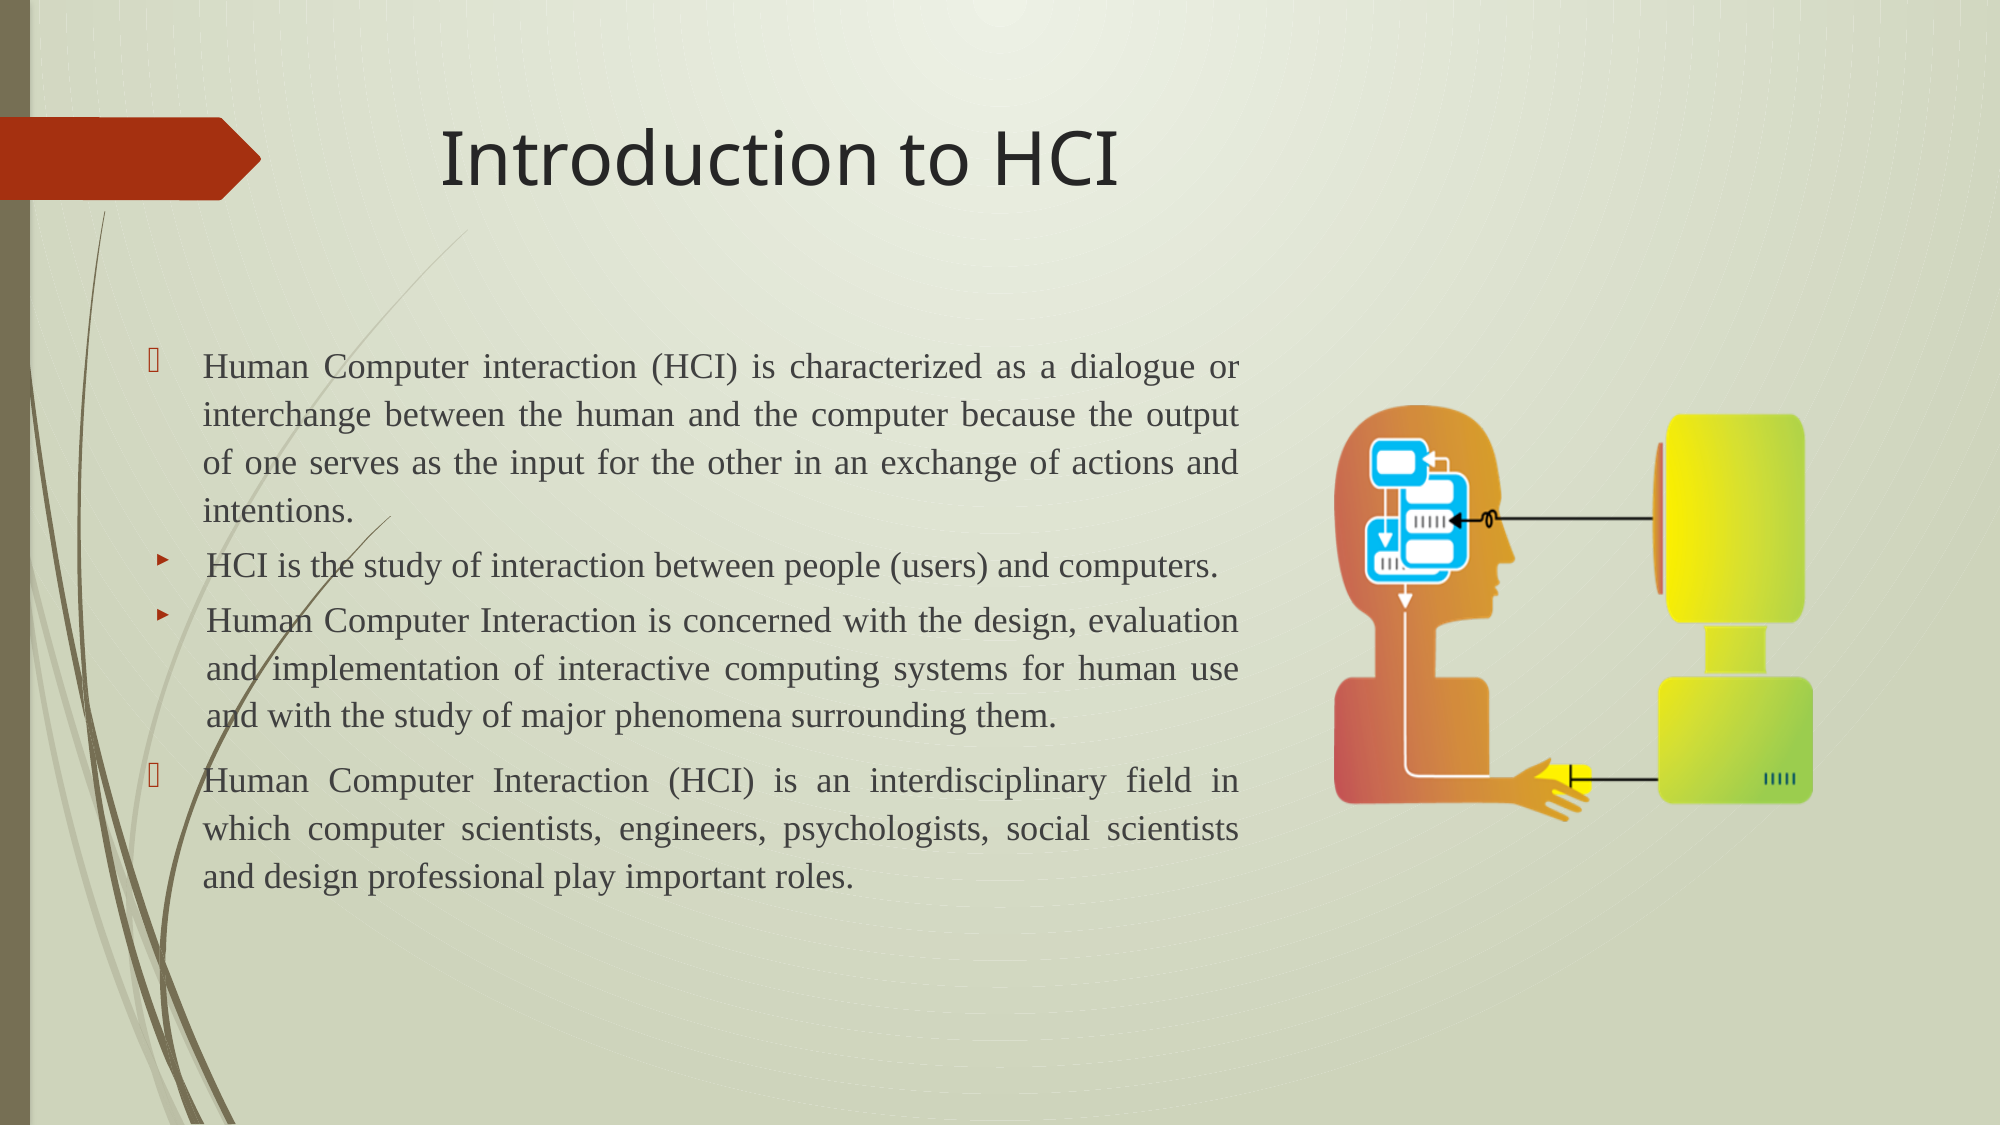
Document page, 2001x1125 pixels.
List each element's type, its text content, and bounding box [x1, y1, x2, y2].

picture [1333, 404, 1814, 823]
list Human Computer interaction (HCI) is characterized as a dialogue or interchange between the human and the computer because the output of one serves as the input for the other in an exchange of actions and intentions. HCI is the study of interaction between people (users) and computers. Human Computer Interaction is concerned with the design, evaluation and implementation of interactive computing systems for human use and with the study of major phenomena surrounding them. Human Computer Interaction (HCI) is an interdisciplinary field in which computer scientists, engineers, psychologists, social scientists and design professional play important roles. [132, 330, 1255, 956]
title Introduction to HCI [425, 102, 1888, 313]
